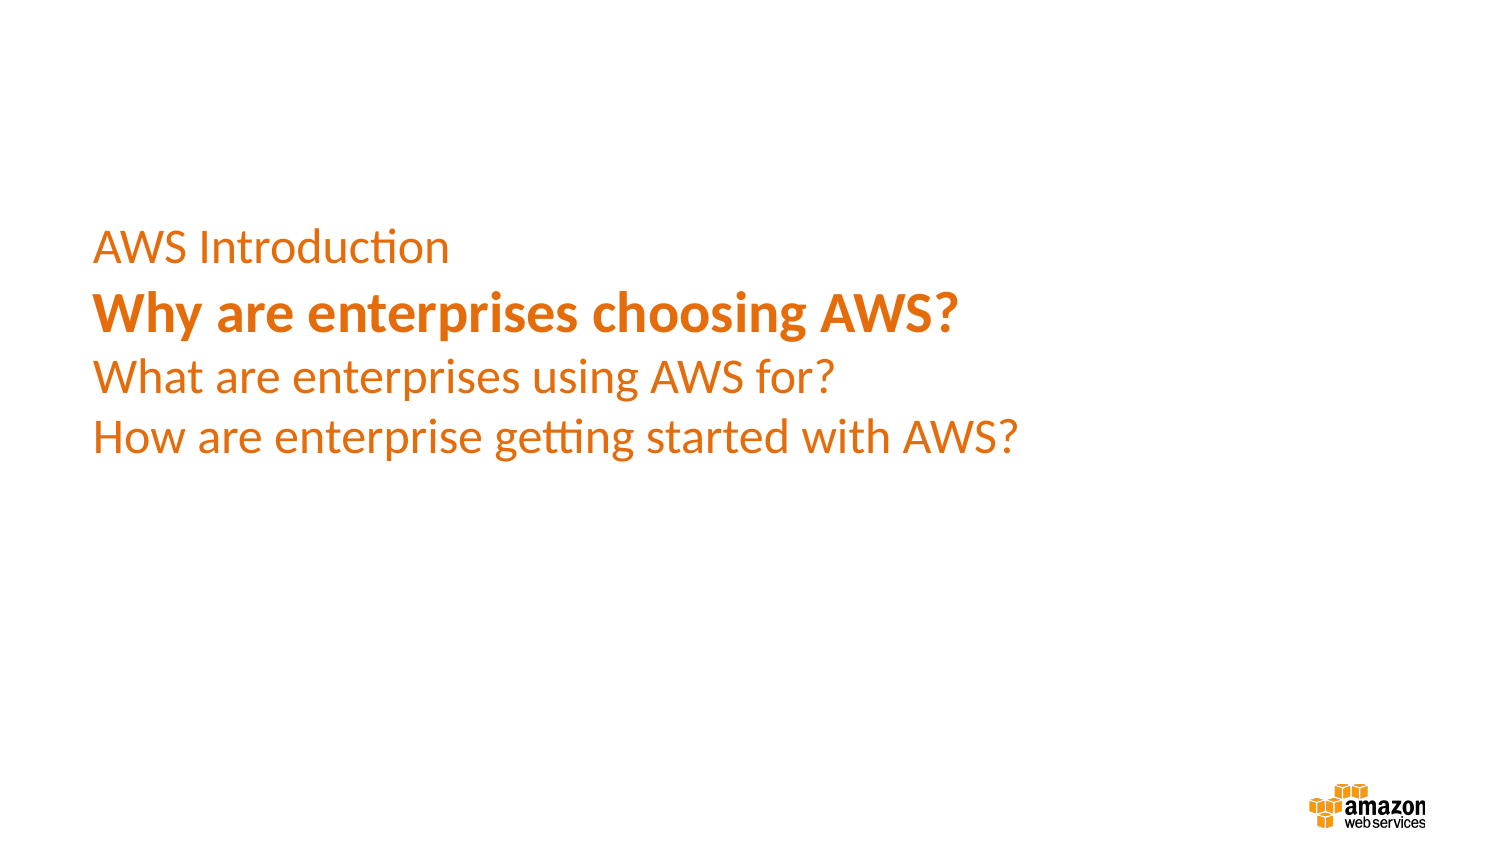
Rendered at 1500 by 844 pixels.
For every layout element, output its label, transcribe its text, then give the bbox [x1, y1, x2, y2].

text_box AWS Introduction Why are enterprises choosing AWS? What are enterprises using AWS for? How are enterprise getting started with AWS? [78, 206, 1382, 471]
